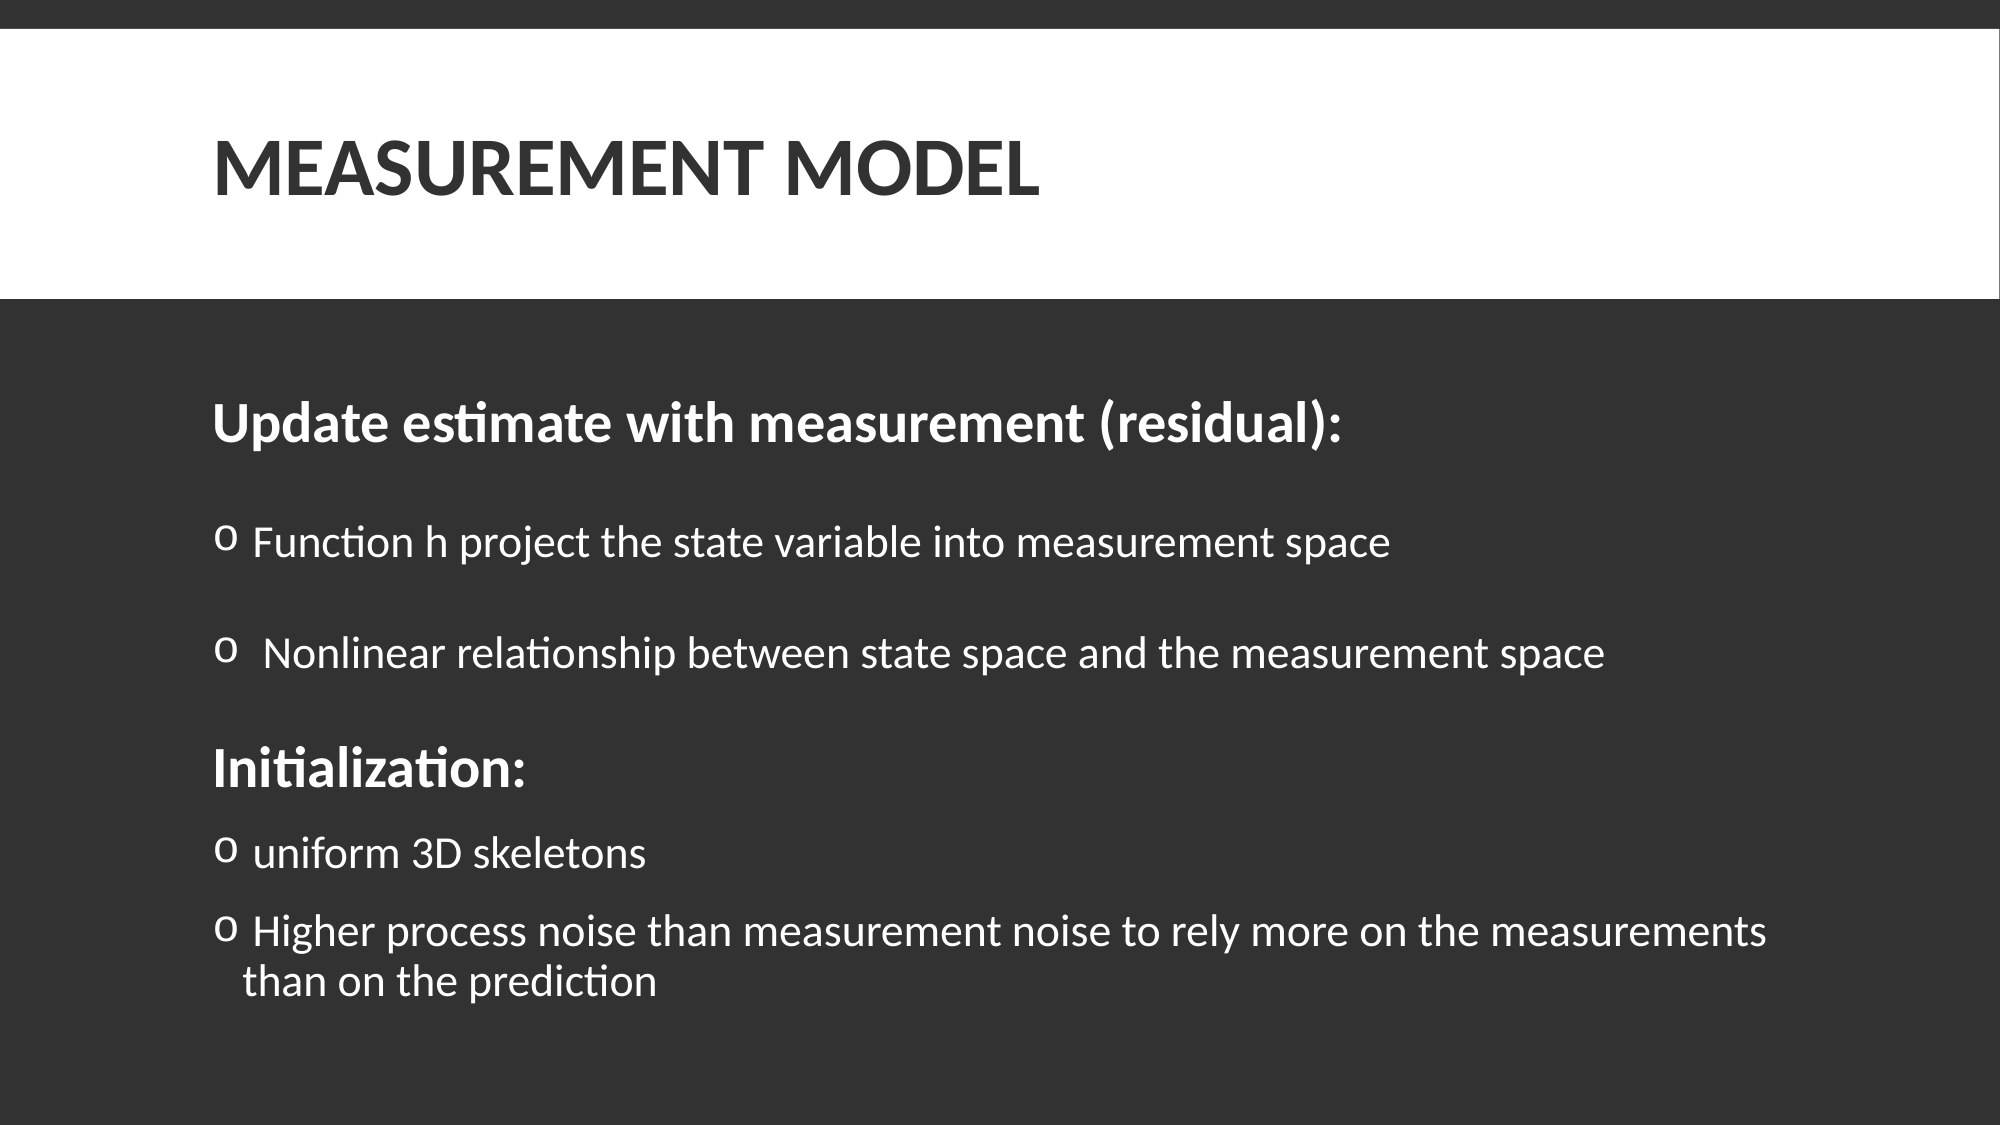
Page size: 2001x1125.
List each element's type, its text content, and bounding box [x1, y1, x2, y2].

title Measurement model [197, 46, 1803, 295]
list Update estimate with measurement (residual): Function h project the state variable into measurement space Nonlinear relationship between state space and the measurement space [197, 384, 1803, 729]
text_box Initialization: uniform 3D skeletons Higher process noise than measurement noise to rely more on the measurements than on the prediction [197, 729, 1803, 1125]
